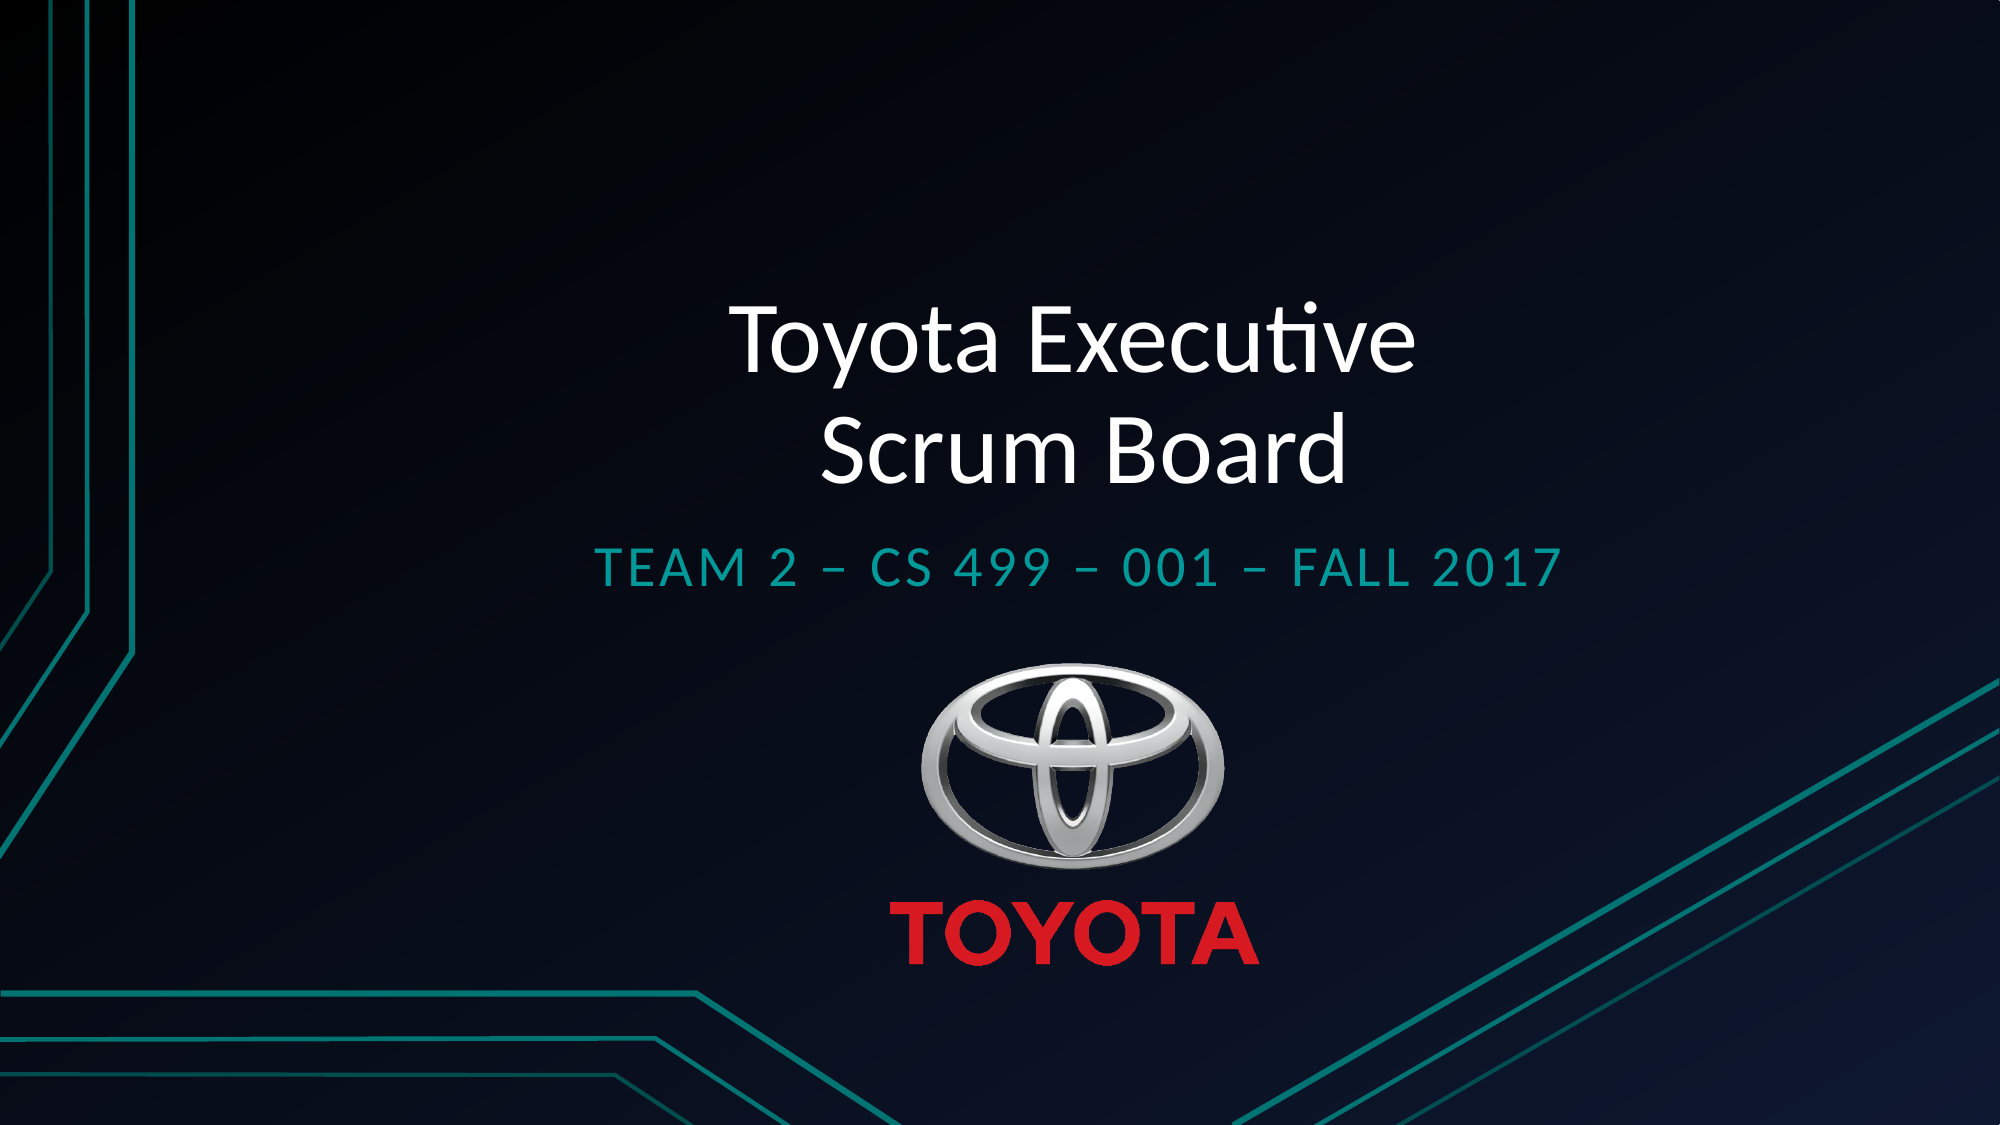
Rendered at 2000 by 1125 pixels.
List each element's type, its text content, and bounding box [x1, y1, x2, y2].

subtitle Team 2 – CS 499 – 001 – Fall 2017 [574, 526, 1596, 815]
title Toyota Executive Scrum Board [674, 187, 1496, 516]
picture [705, 612, 1444, 1017]
